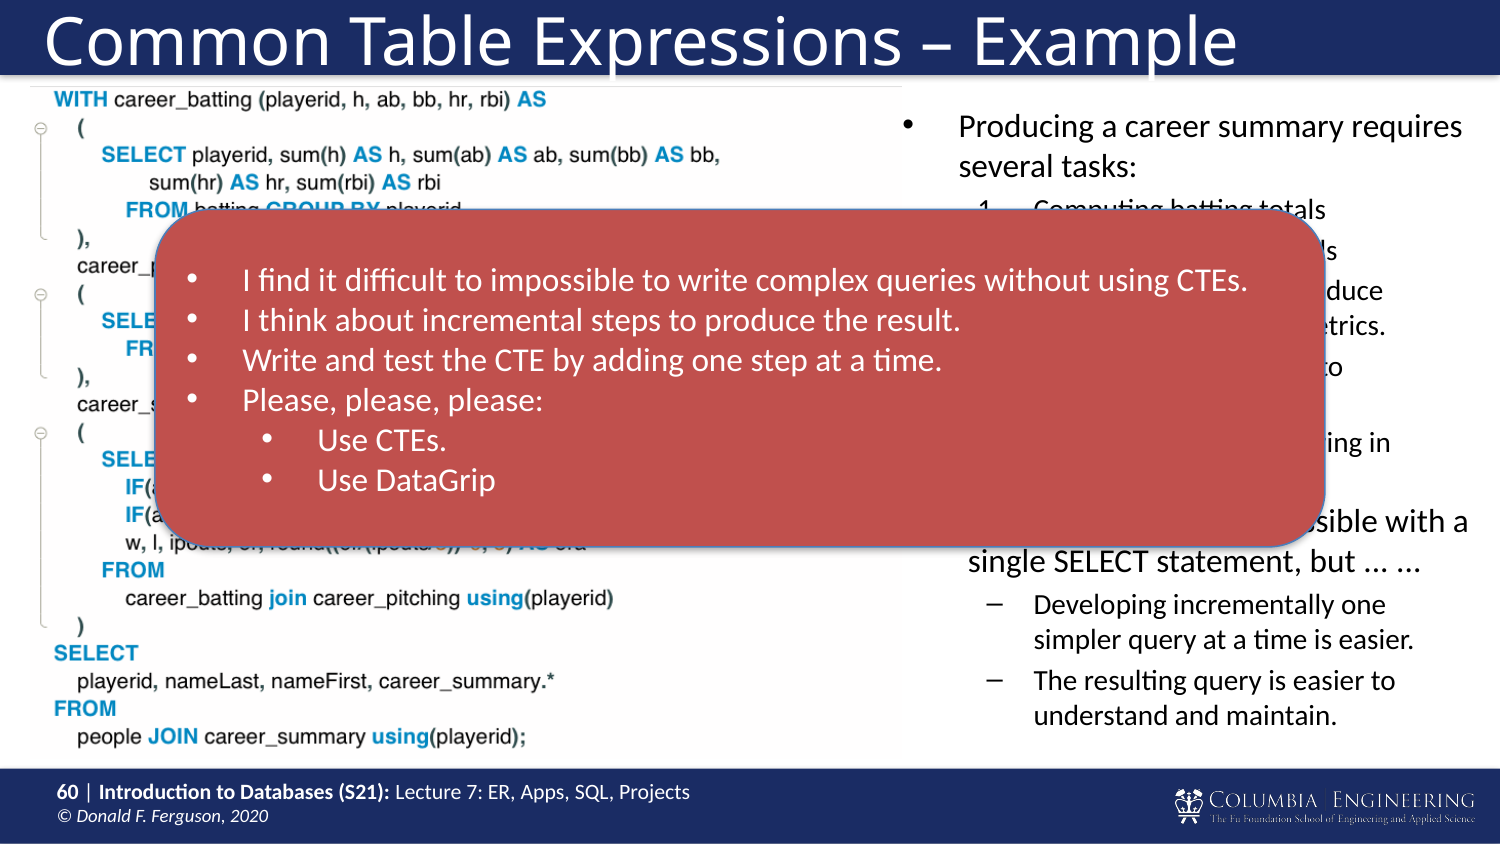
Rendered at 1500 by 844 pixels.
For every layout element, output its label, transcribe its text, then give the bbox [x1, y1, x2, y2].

list Producing a career summary requires several tasks: Computing batting totals Computing pitching totals Applying formulas to produce derived averages and metrics. Joining (1), (2) and (3) into a career summary. Joining with people to bring in personal information. Producing the table is possible with a single SELECT statement, but ... ... Developing incrementally one simpler query at a time is easier. The resulting query is easier to understand and maintain. [905, 96, 1488, 760]
title Common Table Expressions – Example [28, 0, 1450, 73]
picture [30, 85, 902, 759]
text_box I find it difficult to impossible to write complex queries without using CTEs. I think about incremental steps to produce the result. Write and test the CTE by adding one step at a time. Please, please, please: Use CTEs. Use DataGrip [906, 208, 1326, 548]
